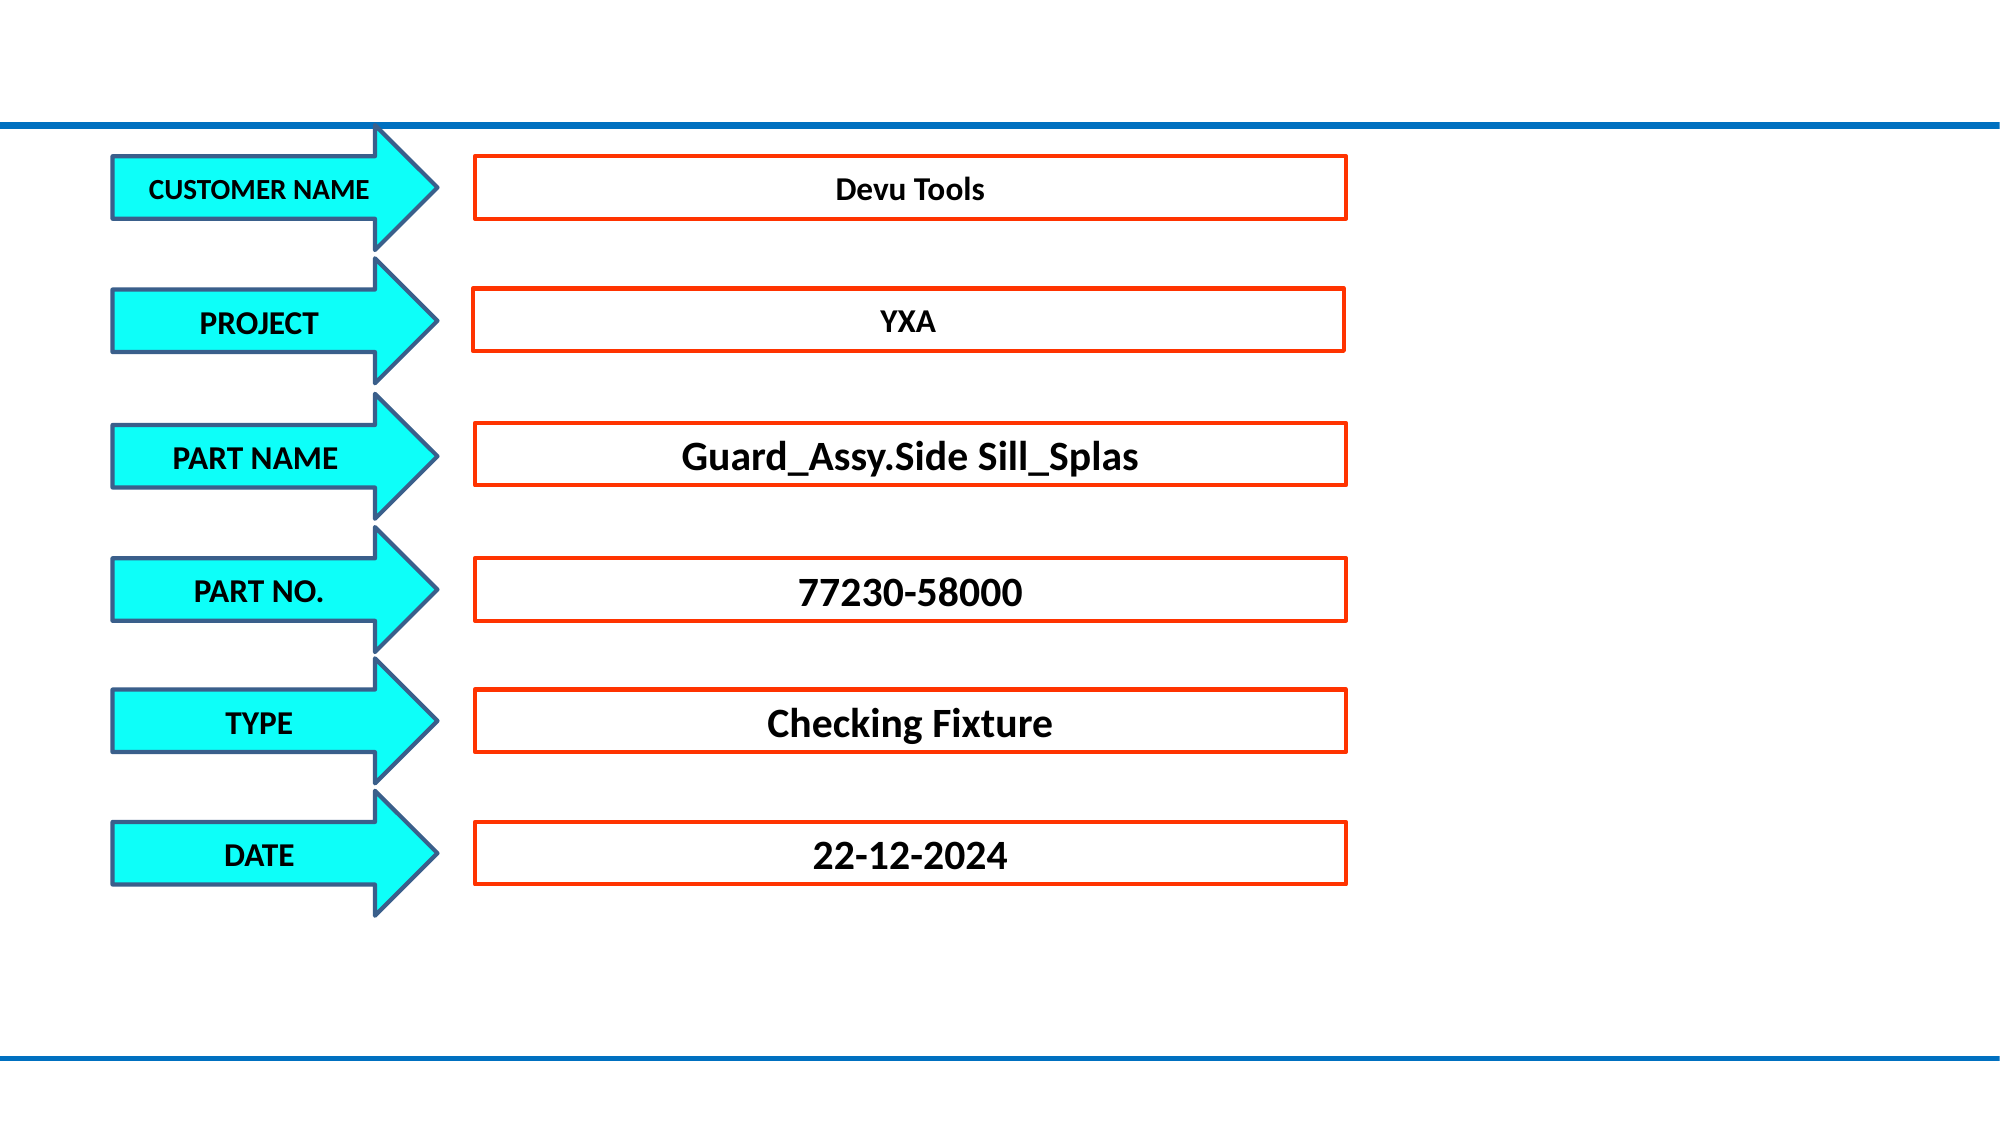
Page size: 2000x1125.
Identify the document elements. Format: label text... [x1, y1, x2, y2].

text_box 22-12-2024 [474, 821, 1346, 885]
text_box PART NAME [112, 393, 438, 519]
text_box PART NO. [112, 527, 438, 653]
text_box PROJECT [112, 258, 438, 384]
text_box Checking Fixture [474, 689, 1346, 752]
text_box 77230-58000 [474, 558, 1346, 621]
text_box Guard_Assy.Side Sill_Splas [474, 422, 1346, 486]
text_box Devu Tools [474, 156, 1346, 219]
text_box YXA [472, 288, 1344, 351]
text_box CUSTOMER NAME [112, 125, 438, 251]
text_box DATE [112, 790, 438, 916]
text_box TYPE [112, 658, 438, 784]
